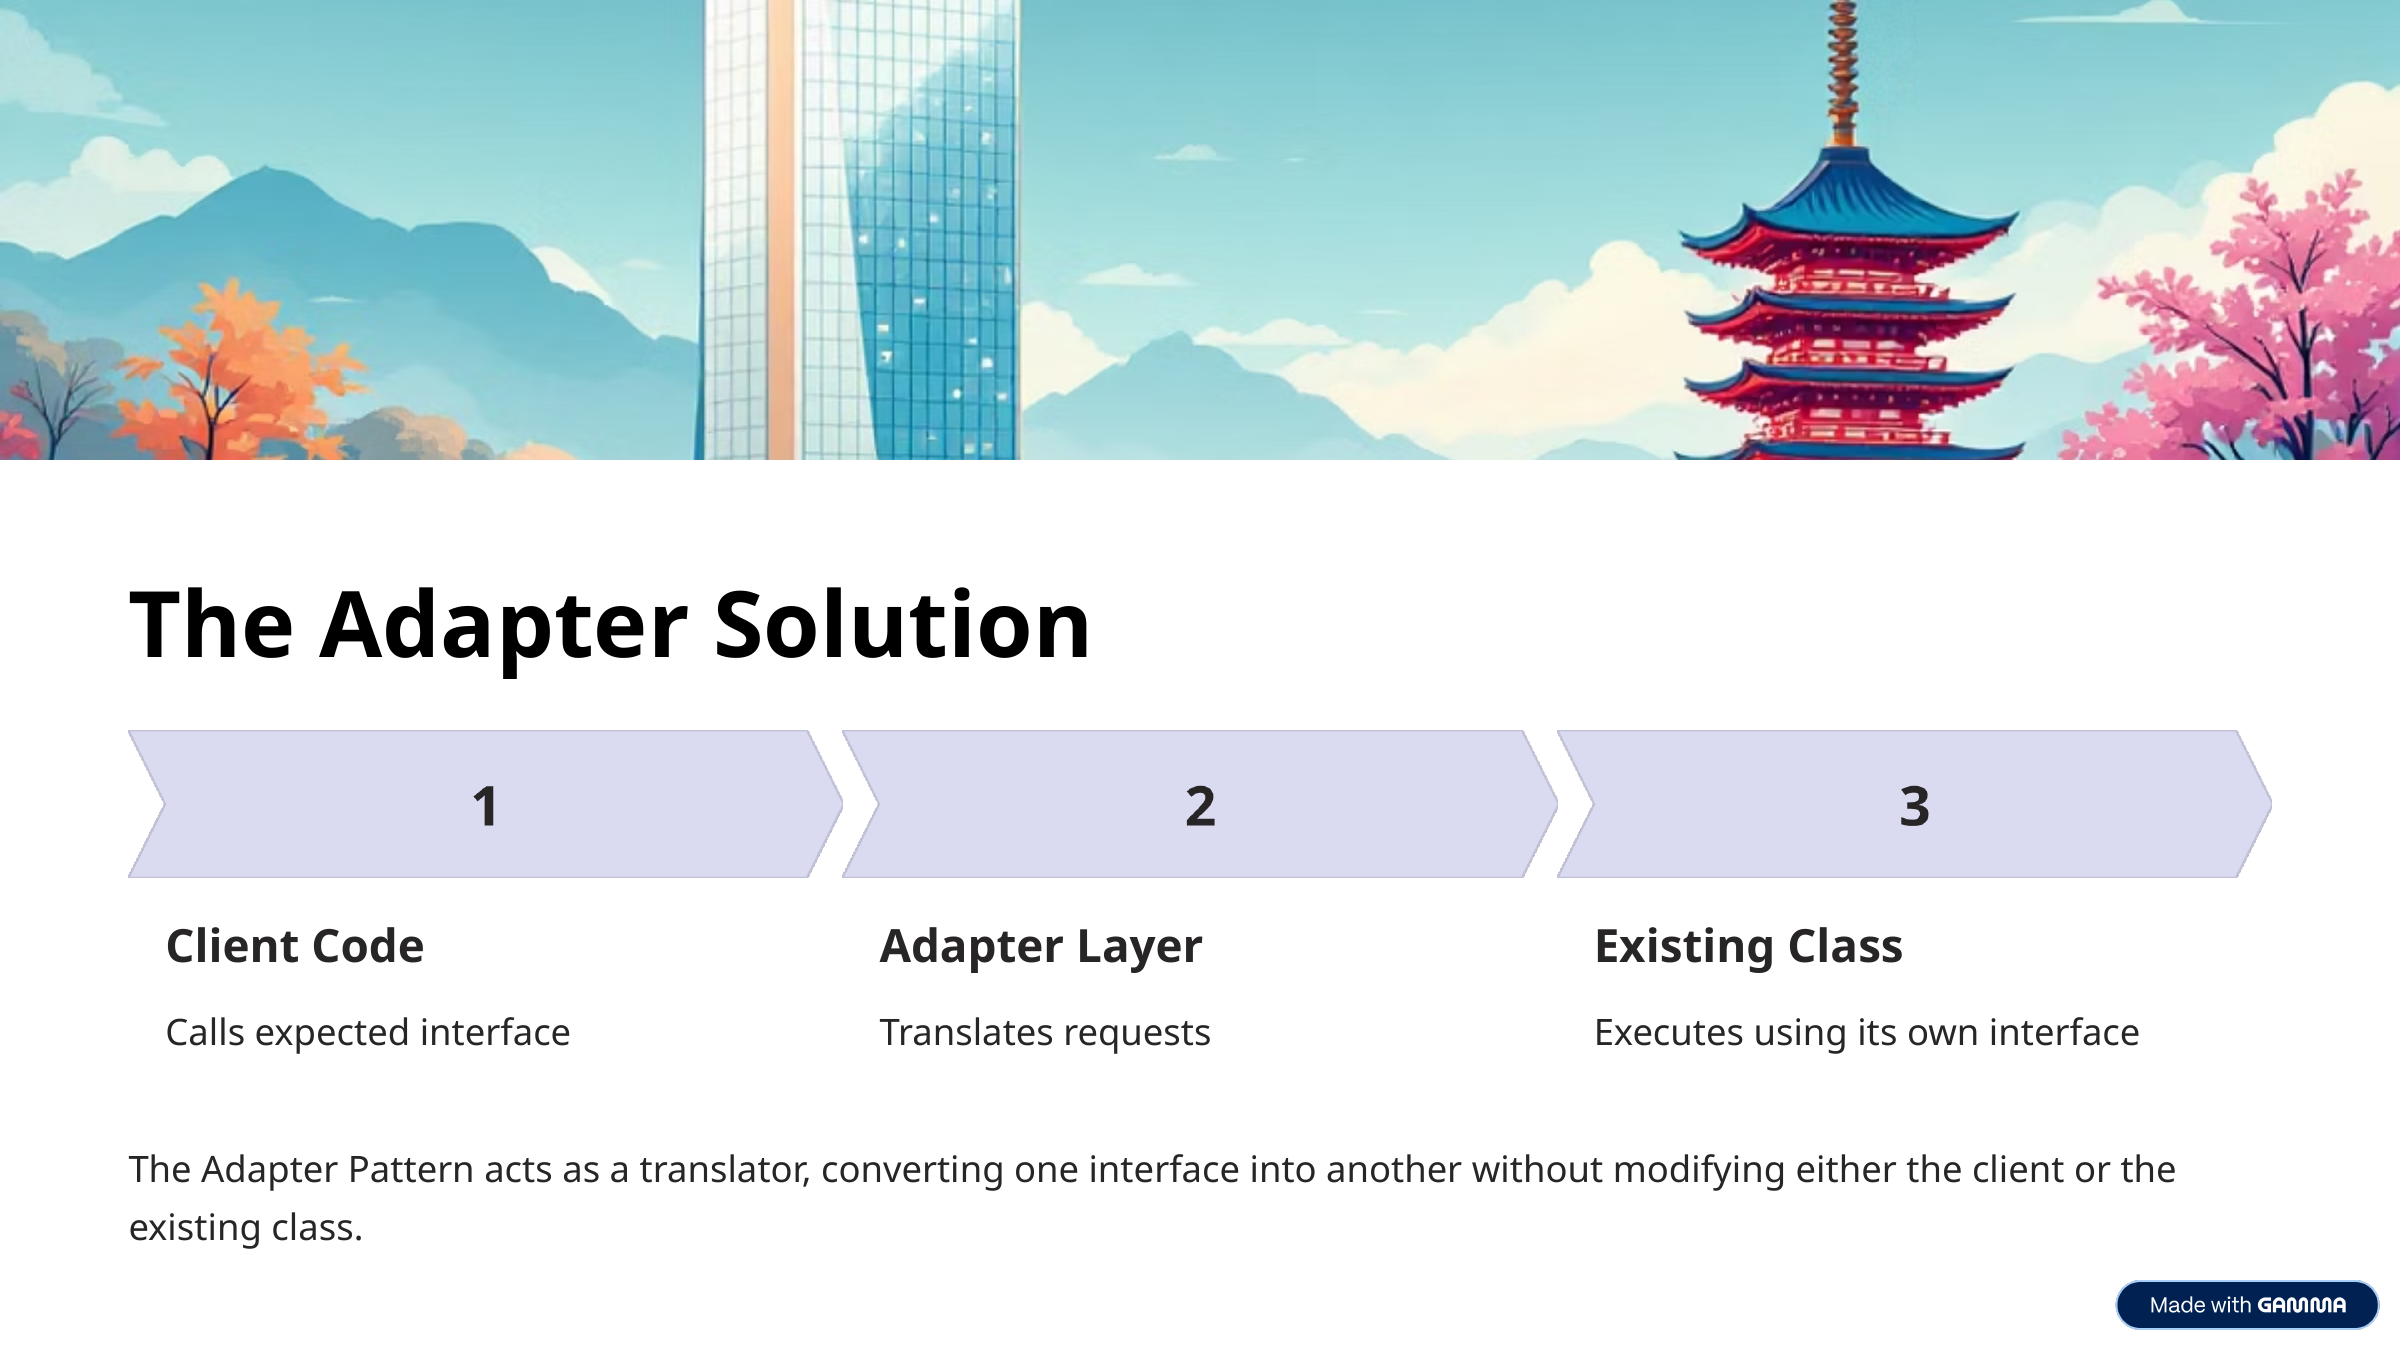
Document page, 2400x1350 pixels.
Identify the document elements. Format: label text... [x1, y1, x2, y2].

text_box Existing Class [1593, 914, 2054, 973]
text_box Calls expected interface [165, 994, 807, 1053]
text_box Client Code [165, 914, 625, 973]
text_box Translates requests [879, 994, 1521, 1053]
text_box The Adapter Pattern acts as a translator, converting one interface into another without modifying either the client or the existing class. [128, 1131, 2272, 1249]
picture [2106, 1271, 2389, 1339]
text_box The Adapter Solution [128, 560, 1077, 676]
picture [0, 0, 2400, 460]
text_box Adapter Layer [879, 914, 1340, 973]
picture [128, 730, 2272, 878]
text_box Executes using its own interface [1593, 994, 2235, 1053]
